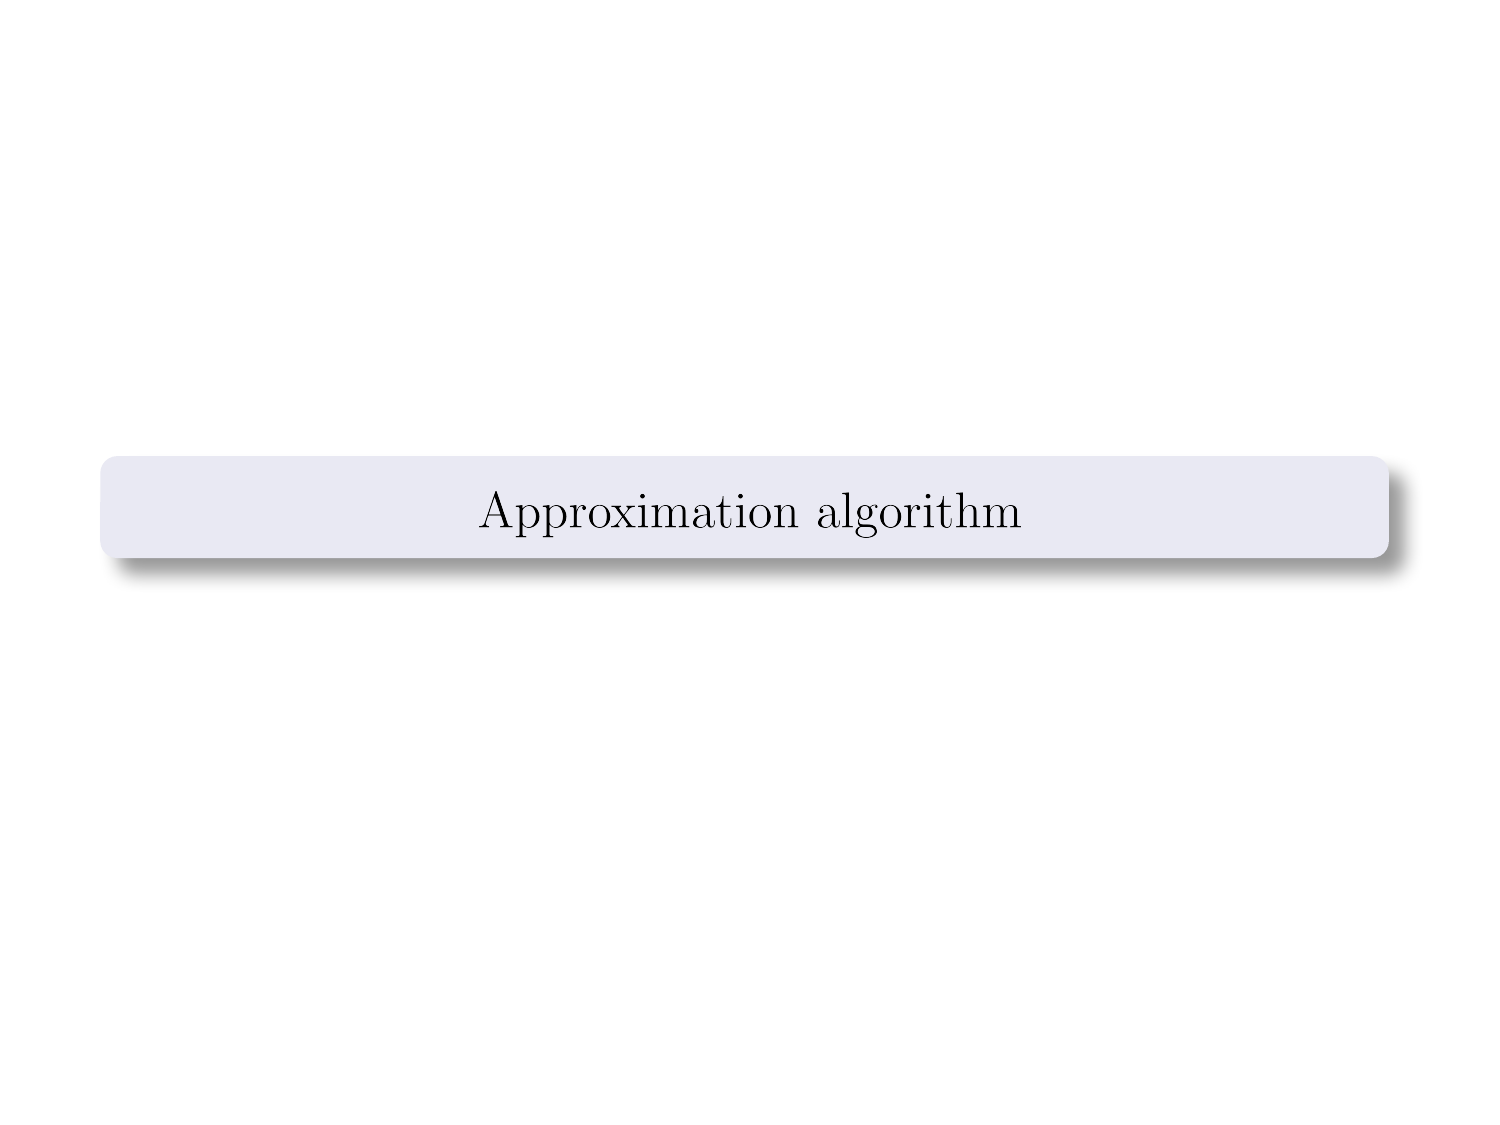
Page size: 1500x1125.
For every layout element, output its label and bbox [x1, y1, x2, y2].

picture [479, 491, 1021, 538]
